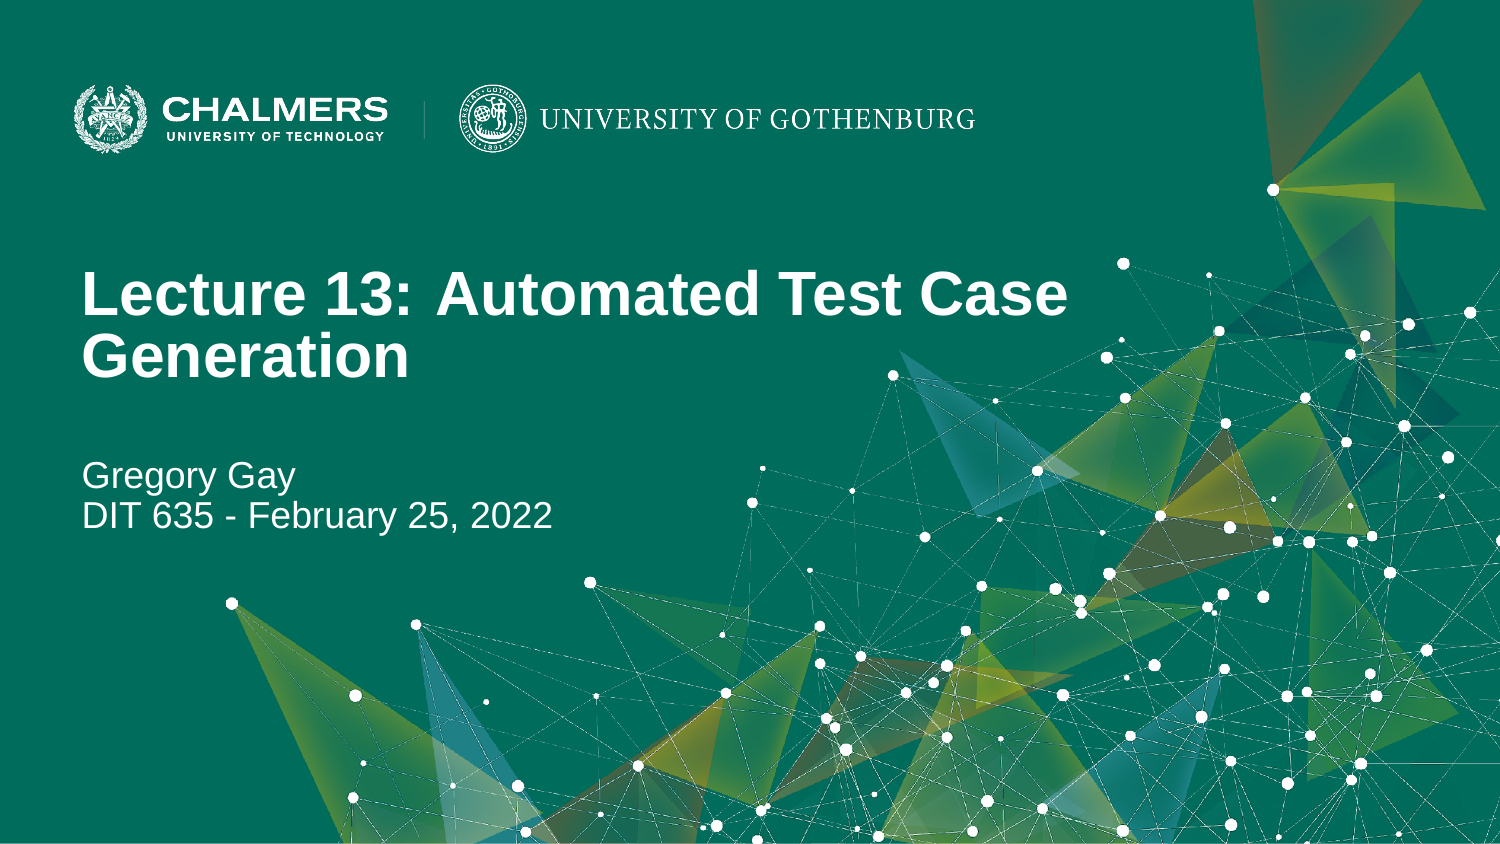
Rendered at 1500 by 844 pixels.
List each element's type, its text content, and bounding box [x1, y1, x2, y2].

list Gregory Gay DIT 635 - February 25, 2022 [66, 448, 888, 519]
list Lecture 13: Automated Test Case Generation [66, 249, 1106, 441]
picture [17, 0, 1500, 844]
